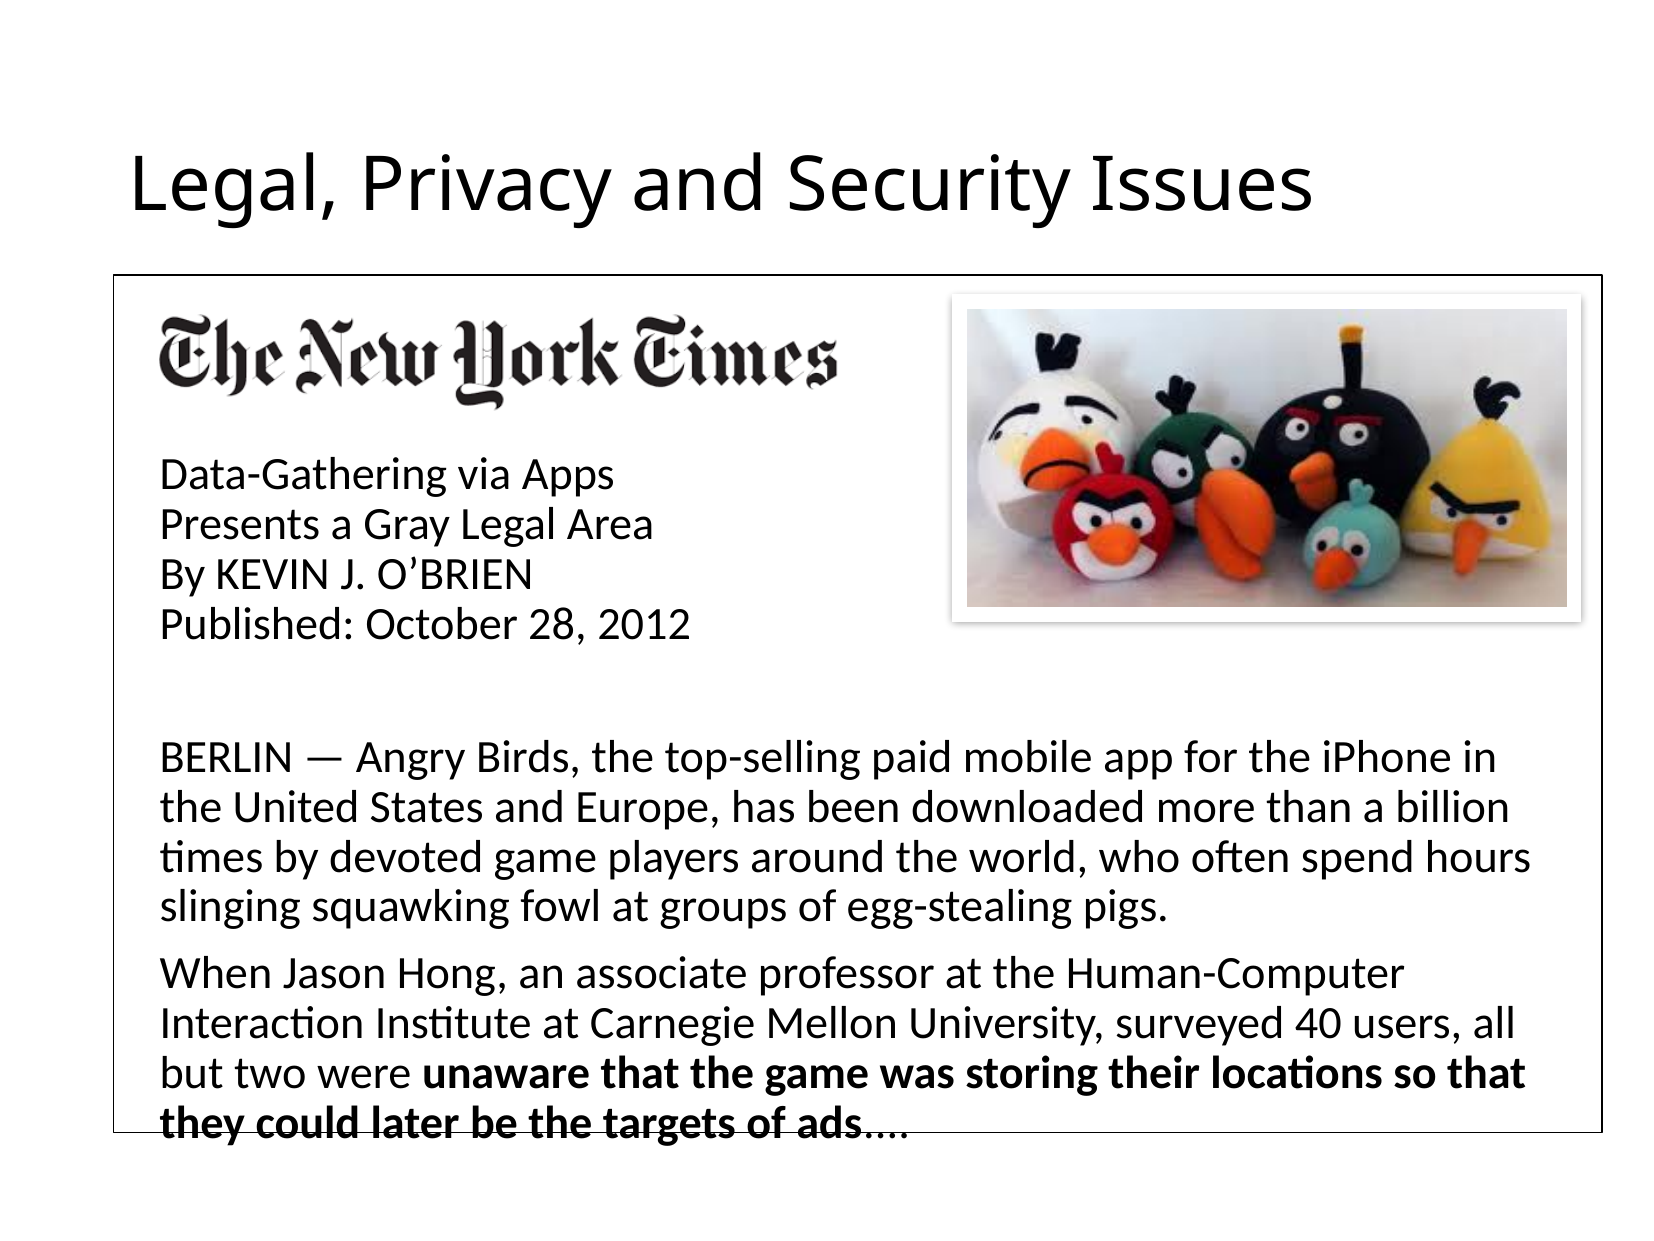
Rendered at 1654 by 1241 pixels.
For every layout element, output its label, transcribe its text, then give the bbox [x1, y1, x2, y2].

text_box [113, 275, 1602, 1133]
picture [966, 308, 1567, 608]
title Legal, Privacy and Security Issues [113, 66, 1540, 275]
list Data-Gathering via Apps Presents a Gray Legal Area By KEVIN J. O’BRIEN Published: October 28, 2012 BERLIN — Angry Birds, the top-selling paid mobile app for the iPhone in the United States and Europe, has been downloaded more than a billion times by devoted game players around the world, who often spend hours slinging squawking fowl at groups of egg-stealing pigs. When Jason Hong, an associate professor at the Human-Computer Interaction Institute at Carnegie Mellon University, surveyed 40 users, all but two were unaware that the game was storing their locations so that they could later be the targets of ads.... [144, 1133, 1571, 1157]
picture [158, 312, 840, 413]
